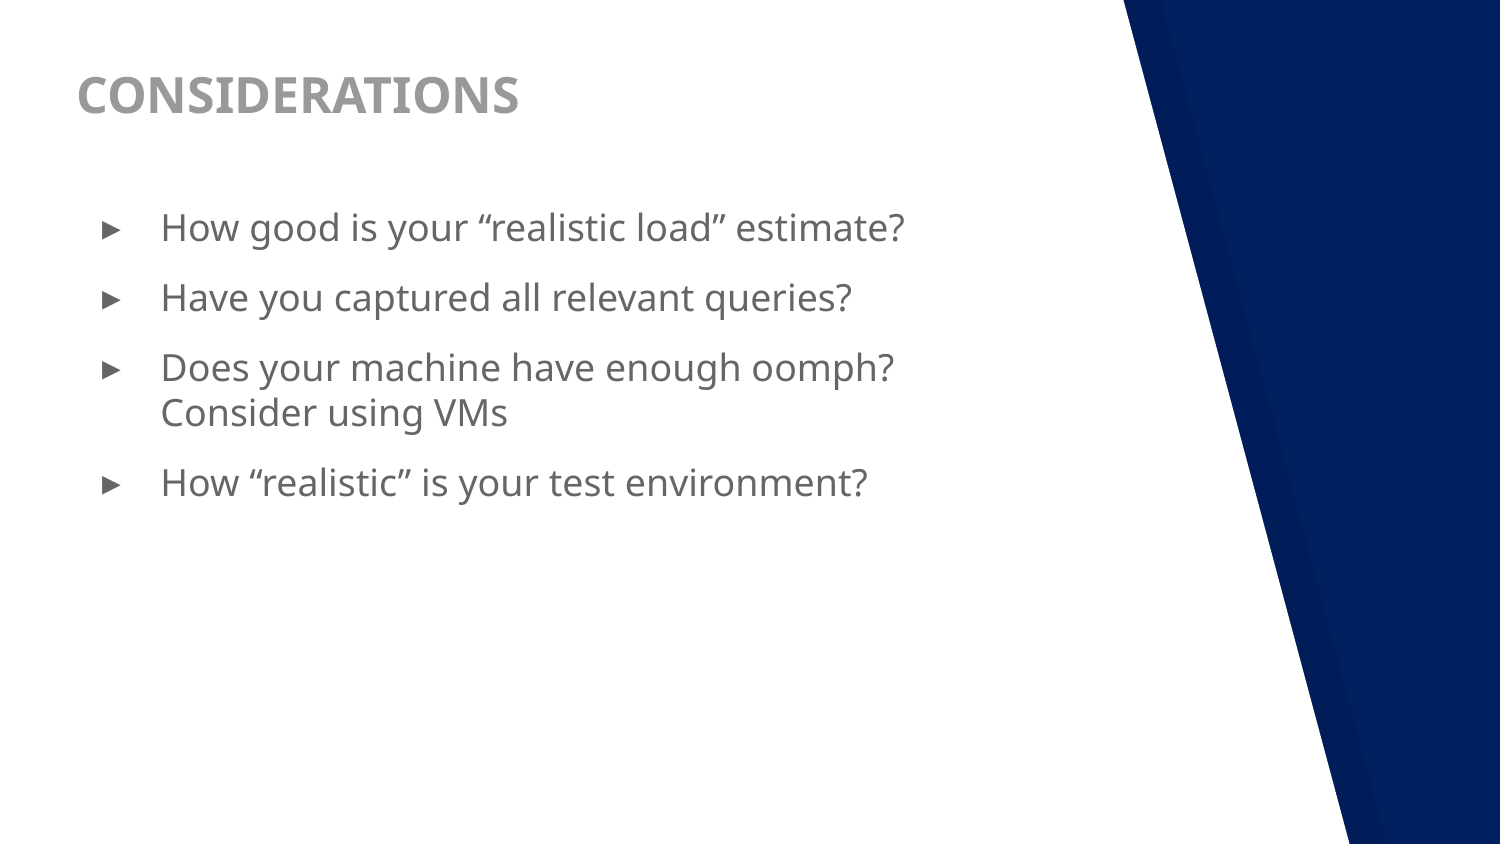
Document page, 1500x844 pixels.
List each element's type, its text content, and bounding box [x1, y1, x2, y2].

list How good is your “realistic load” estimate? Have you captured all relevant queries? Does your machine have enough oomph? Consider using VMs How “realistic” is your test environment? [70, 188, 1058, 785]
title CONSIDERATIONS [61, 58, 1049, 139]
